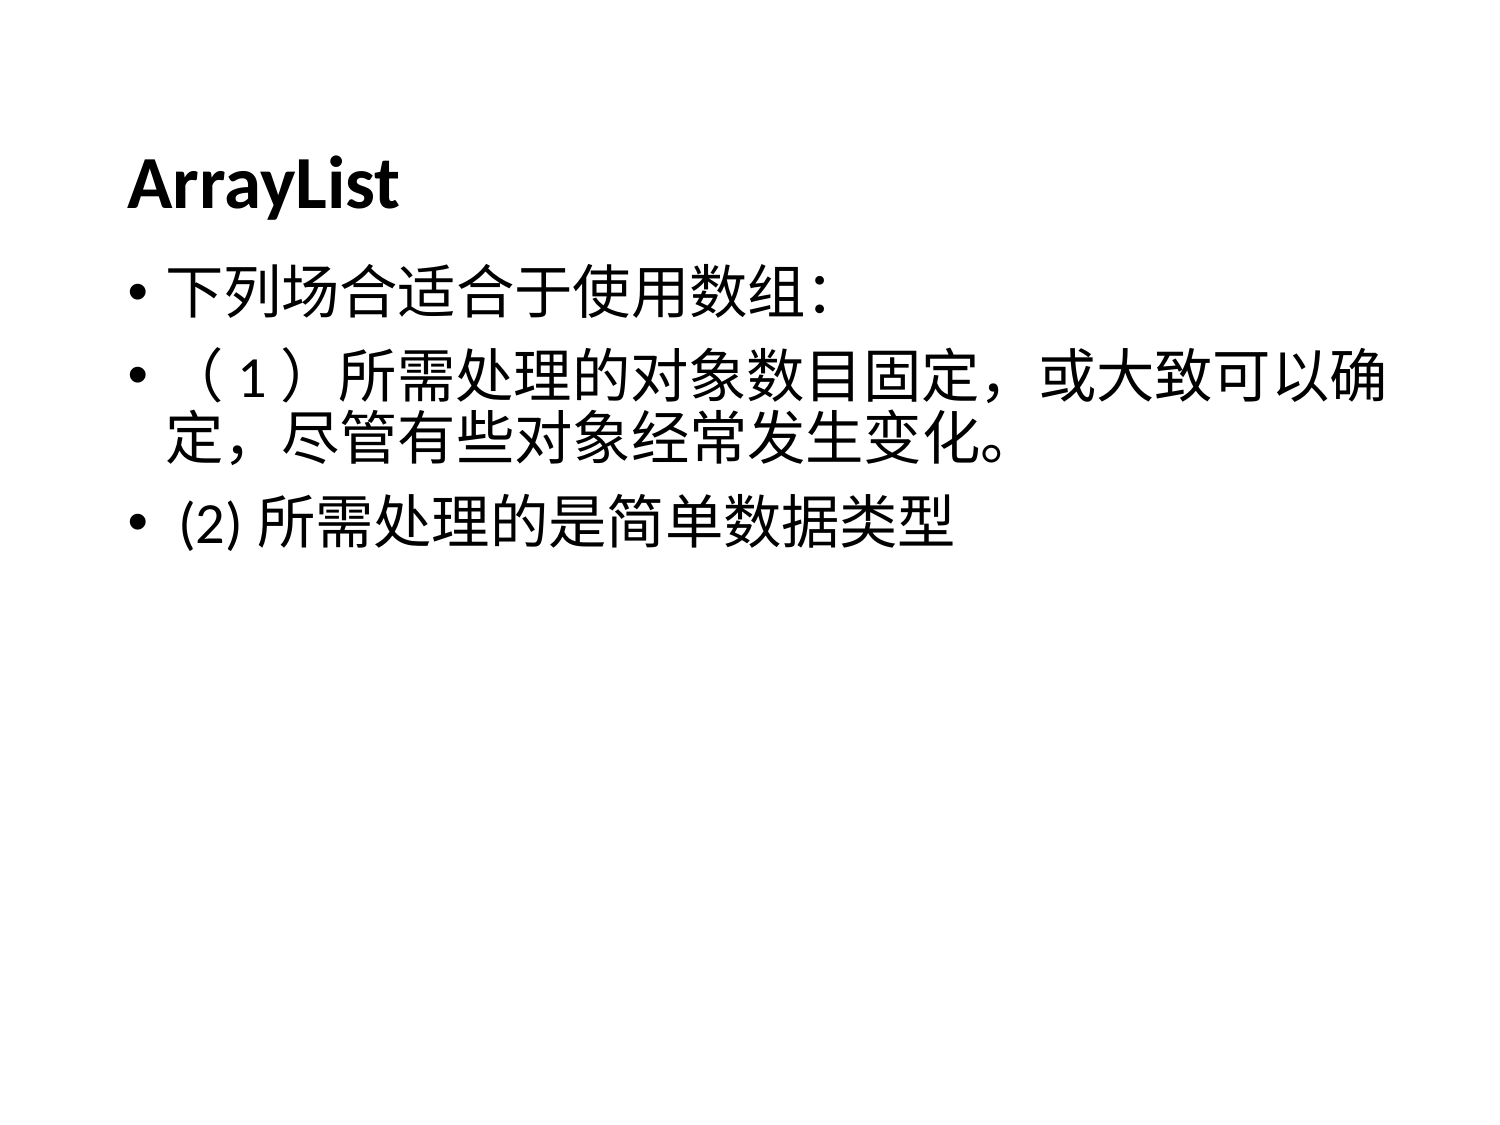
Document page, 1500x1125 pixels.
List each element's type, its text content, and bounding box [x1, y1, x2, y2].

title ArrayList [112, 126, 1388, 244]
list 下列场合适合于使用数组： （1）所需处理的对象数目固定，或大致可以确定，尽管有些对象经常发生变化。 (2)所需处理的是简单数据类型 [112, 255, 1447, 1000]
